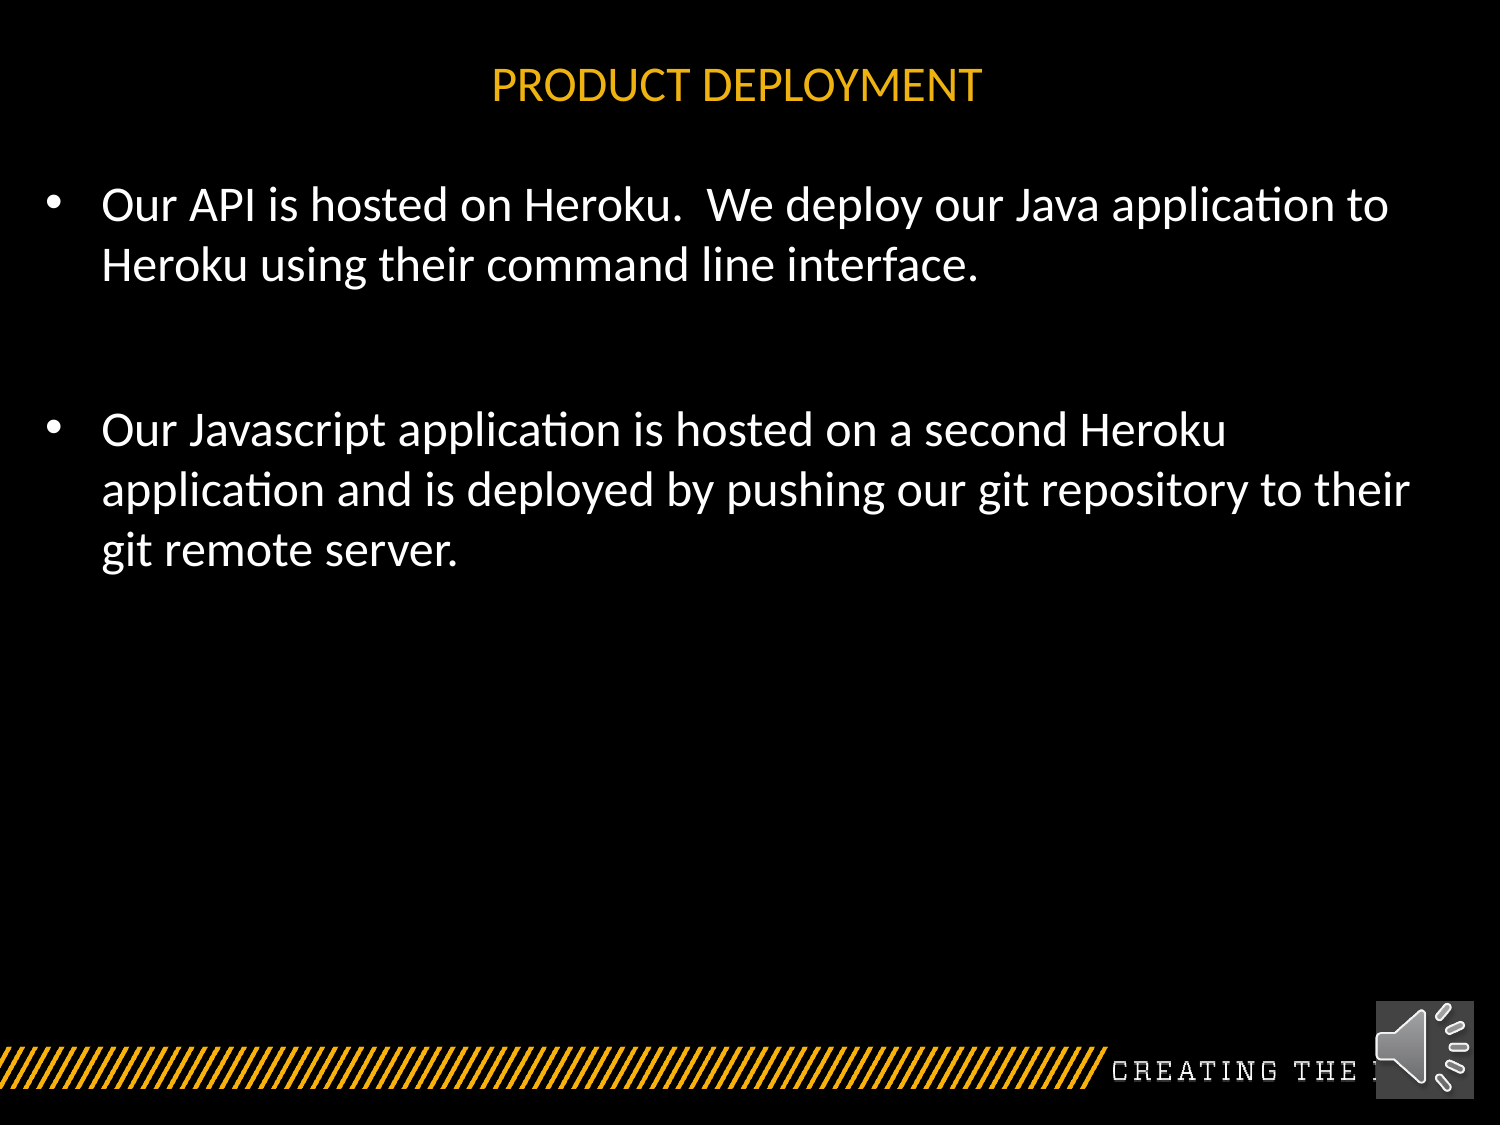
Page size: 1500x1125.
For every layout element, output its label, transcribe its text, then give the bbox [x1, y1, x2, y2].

picture [0, 999, 1476, 1101]
list Our API is hosted on Heroku. We deploy our Java application to Heroku using their command line interface. Our Javascript application is hosted on a second Heroku application and is deployed by pushing our git repository to their git remote server. [0, 163, 1500, 1012]
title PRODUCT DEPLOYMENT [0, 0, 1500, 163]
